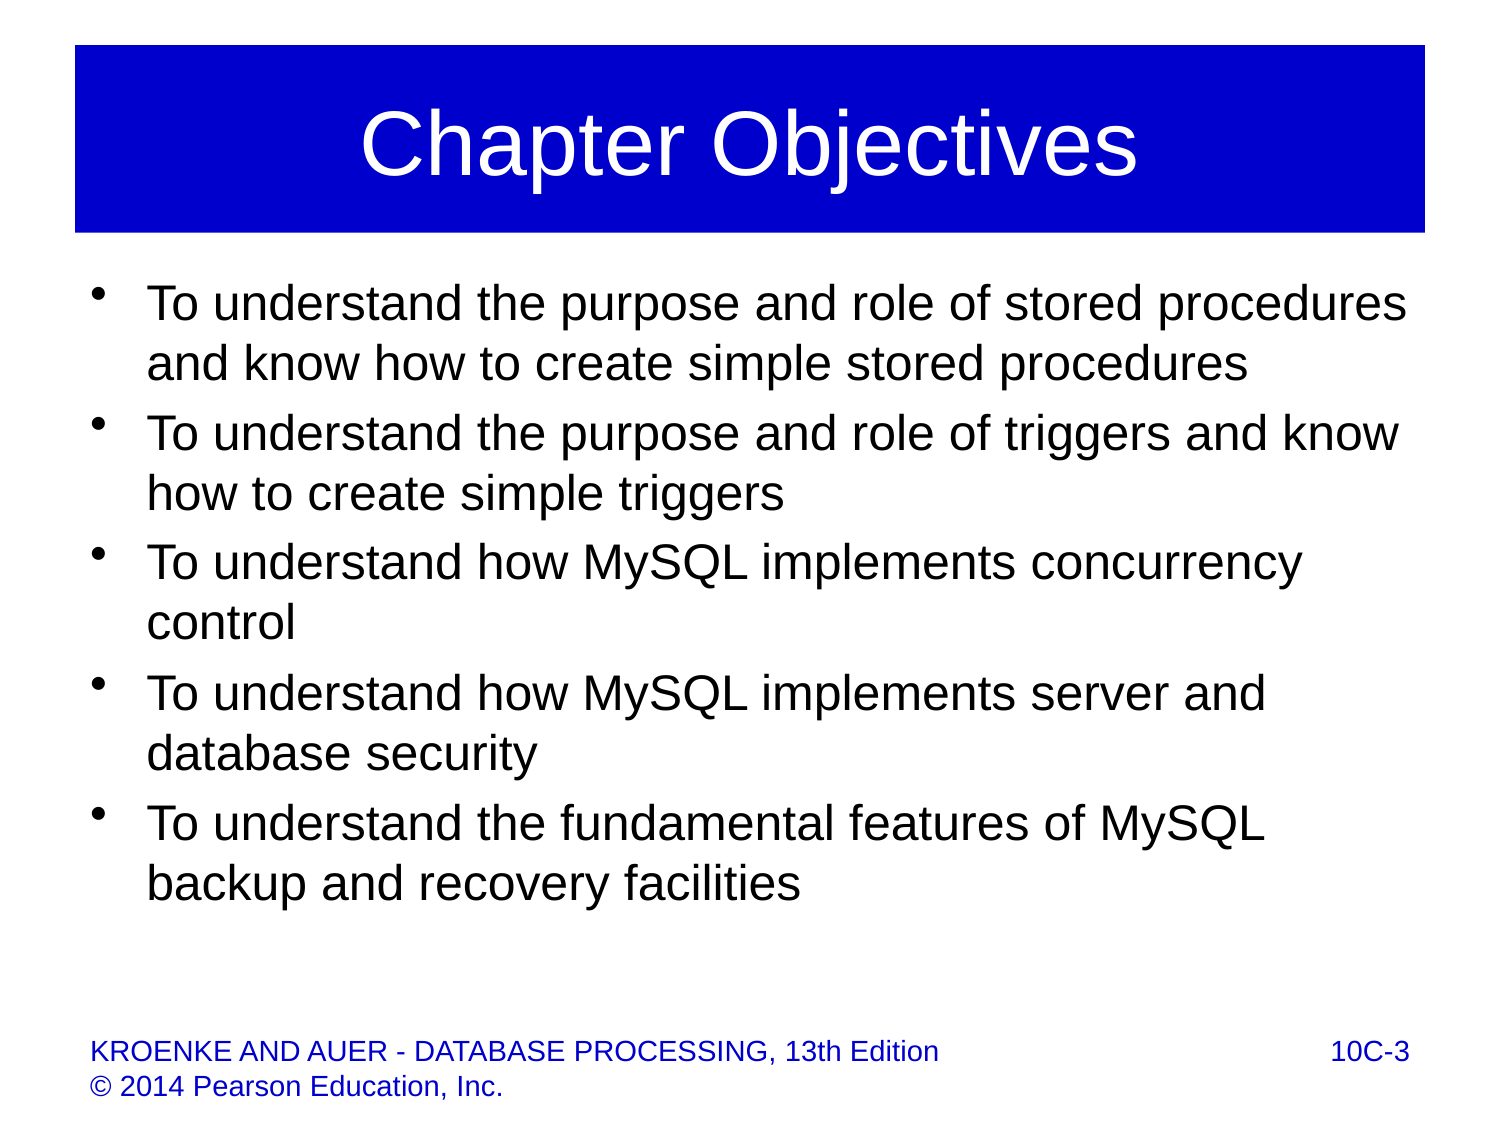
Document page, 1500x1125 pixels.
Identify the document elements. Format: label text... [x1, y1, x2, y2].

title Chapter Objectives [75, 45, 1425, 233]
list To understand the purpose and role of stored procedures and know how to create simple stored procedures To understand the purpose and role of triggers and know how to create simple triggers To understand how MySQL implements concurrency control To understand how MySQL implements server and database security To understand the fundamental features of MySQL backup and recovery facilities [75, 262, 1425, 1005]
footer KROENKE AND AUER - DATABASE PROCESSING, 13th Edition © 2014 Pearson Education, Inc. [74, 1024, 988, 1104]
slide_number 10C-3 [1074, 1024, 1426, 1103]
